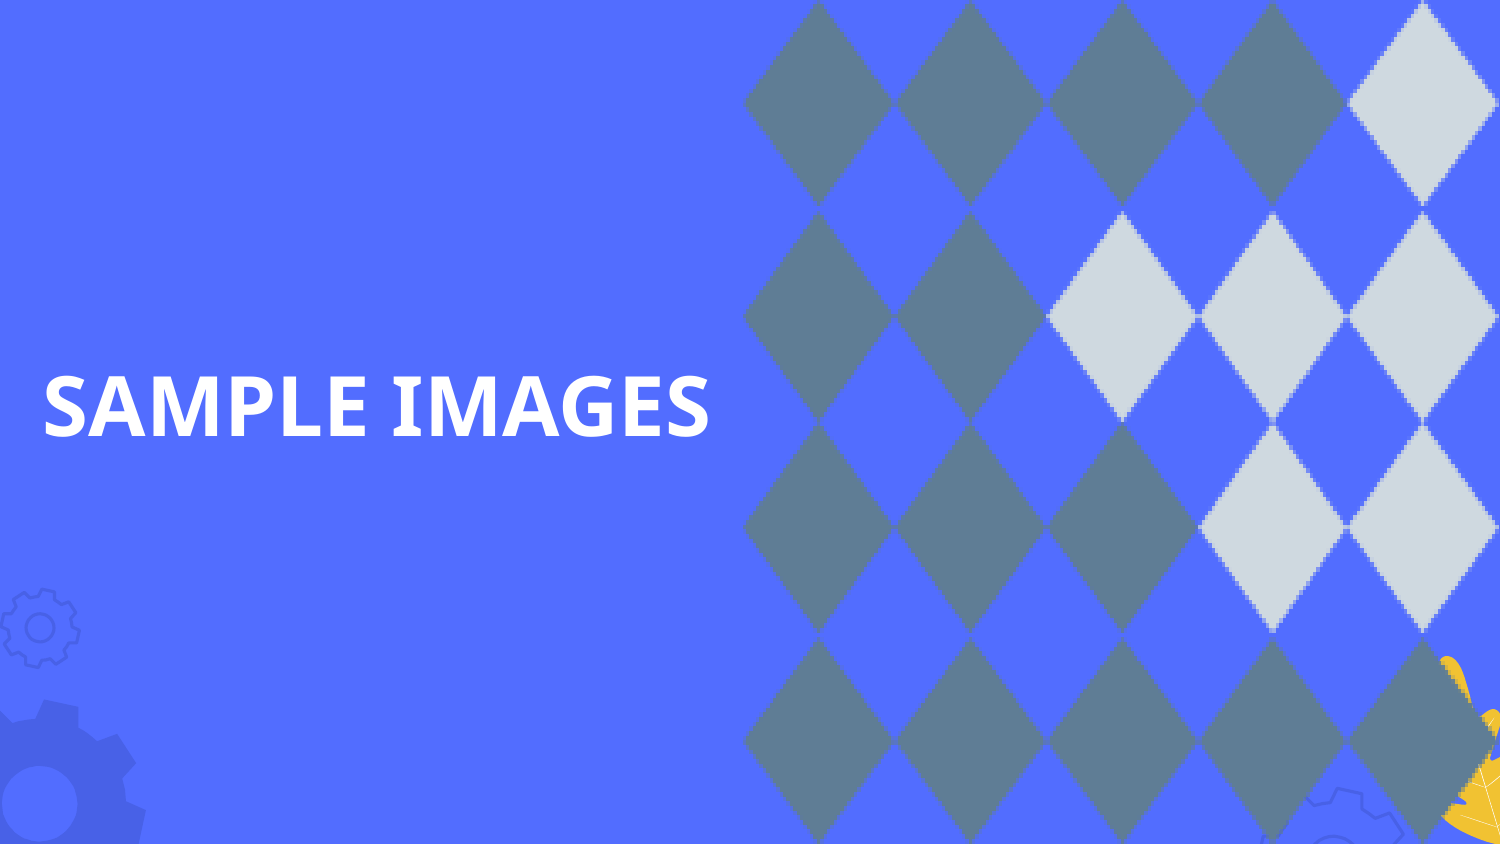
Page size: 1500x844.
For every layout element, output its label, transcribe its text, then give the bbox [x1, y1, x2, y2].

picture [743, 0, 1499, 844]
title SAMPLE IMAGES [0, 338, 738, 433]
